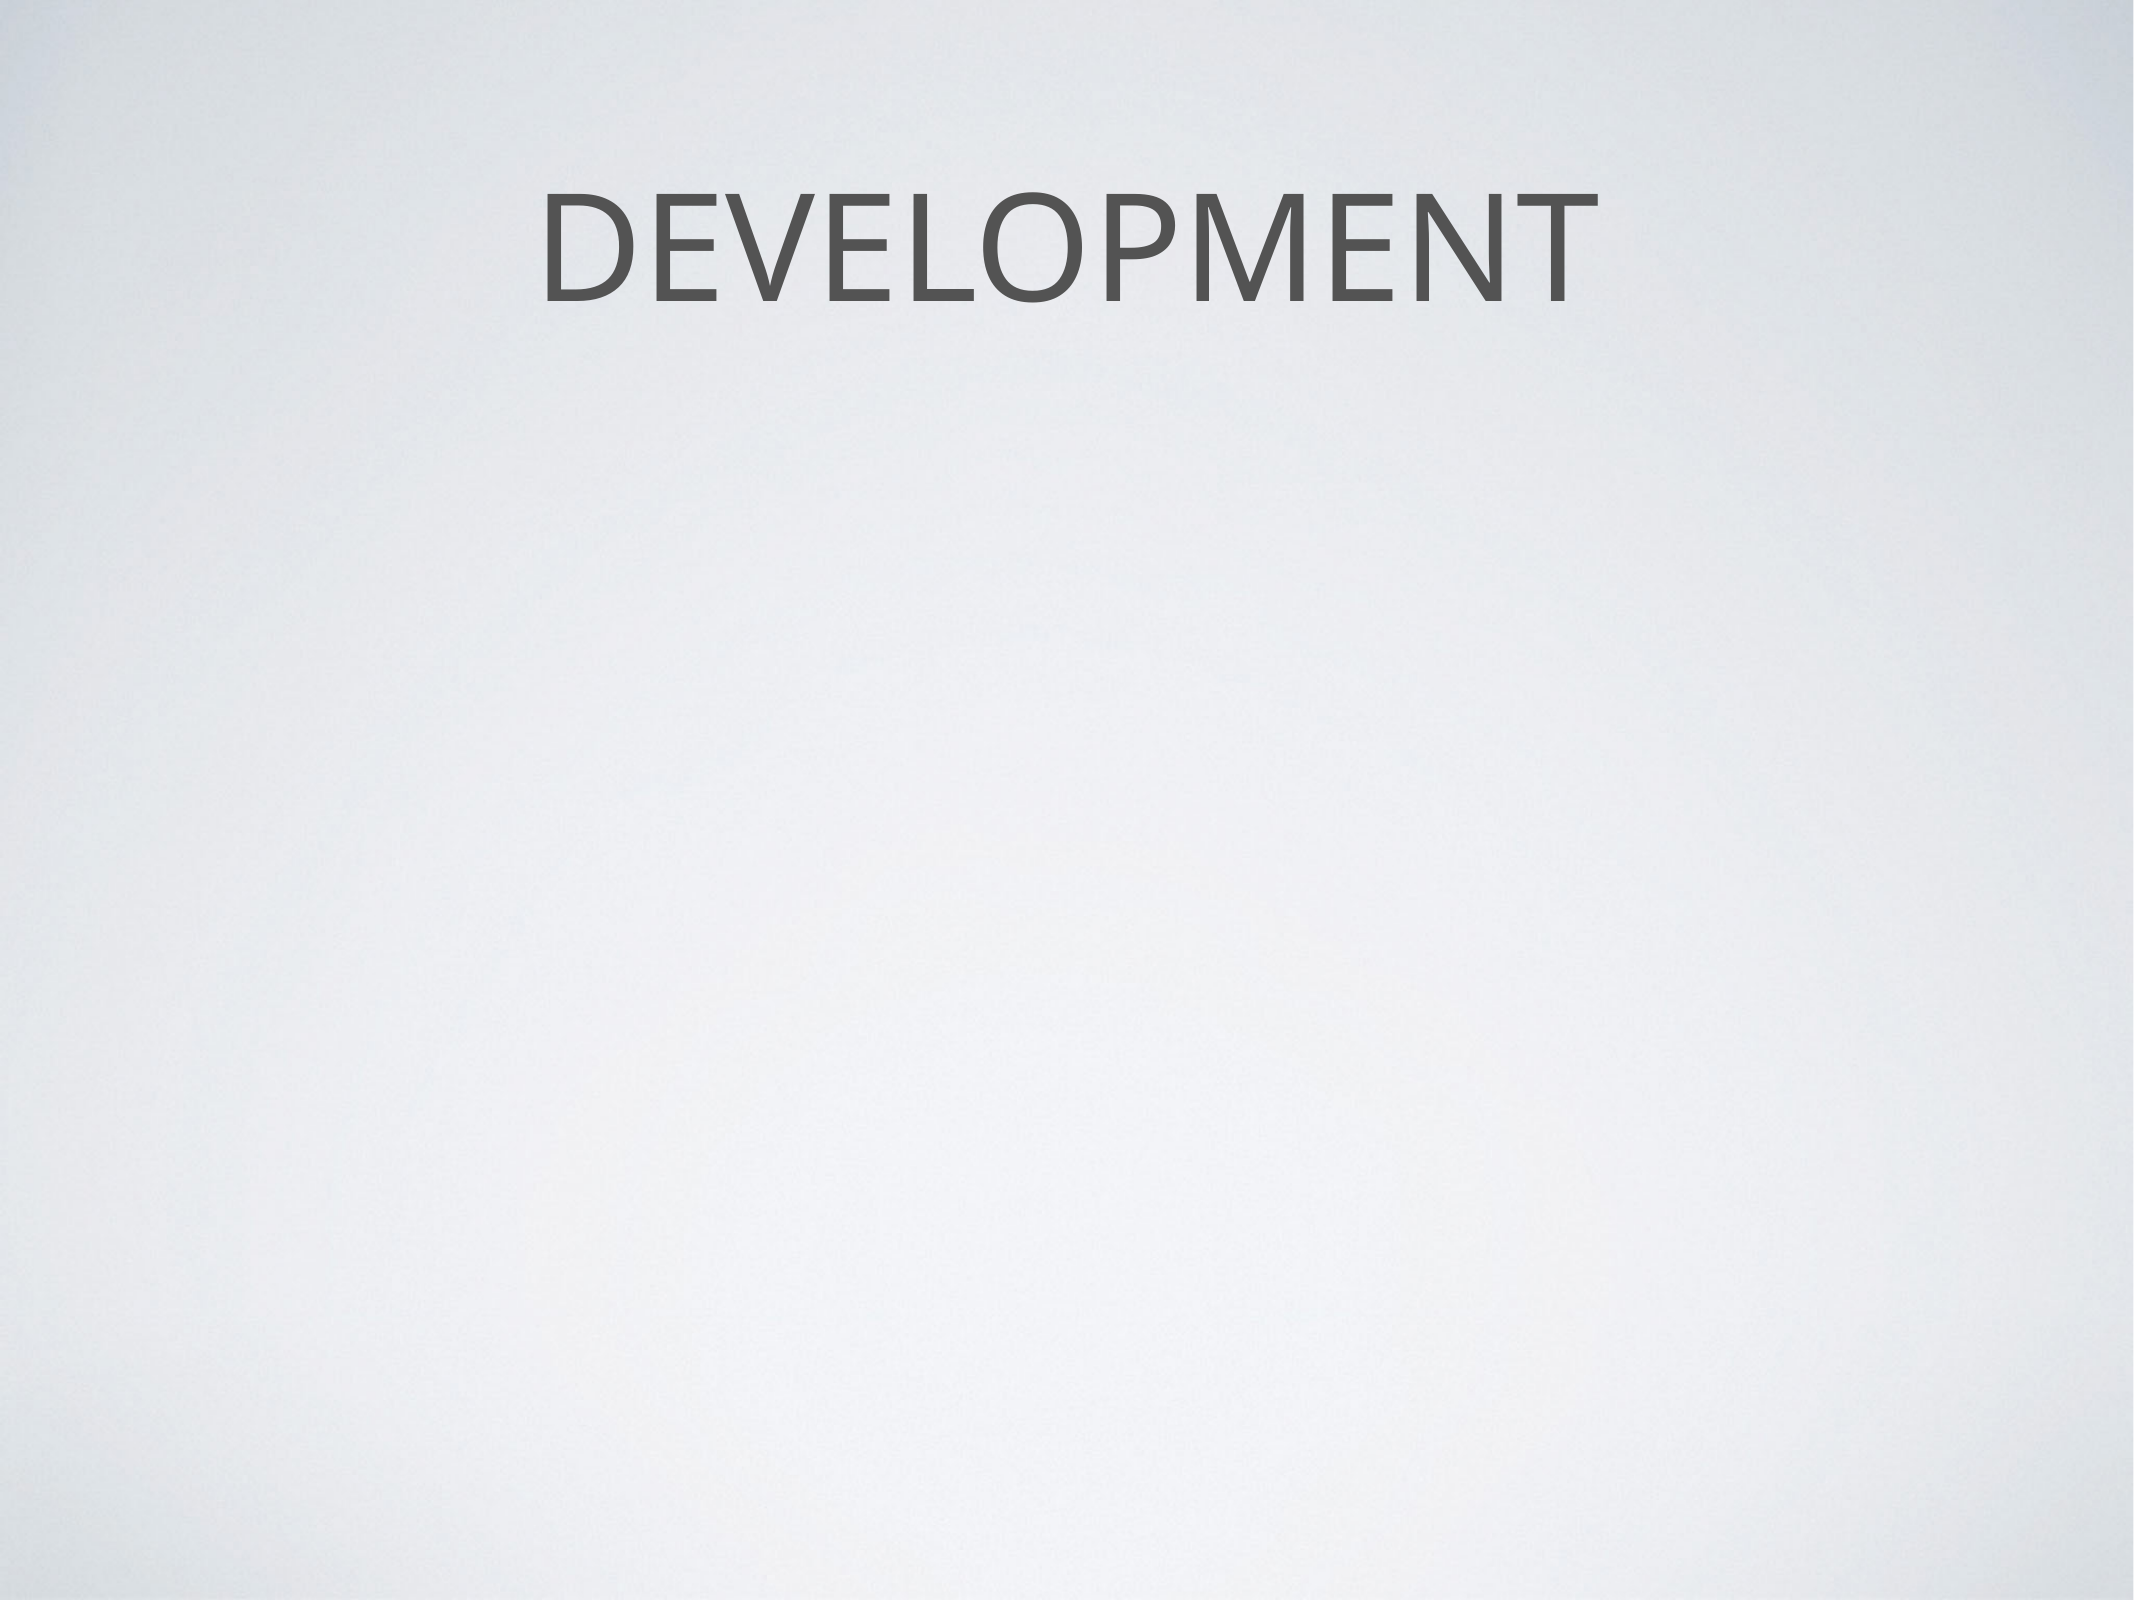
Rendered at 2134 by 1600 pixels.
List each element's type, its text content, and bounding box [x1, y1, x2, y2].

title development [57, 41, 2076, 443]
picture [0, 0, 2134, 1600]
